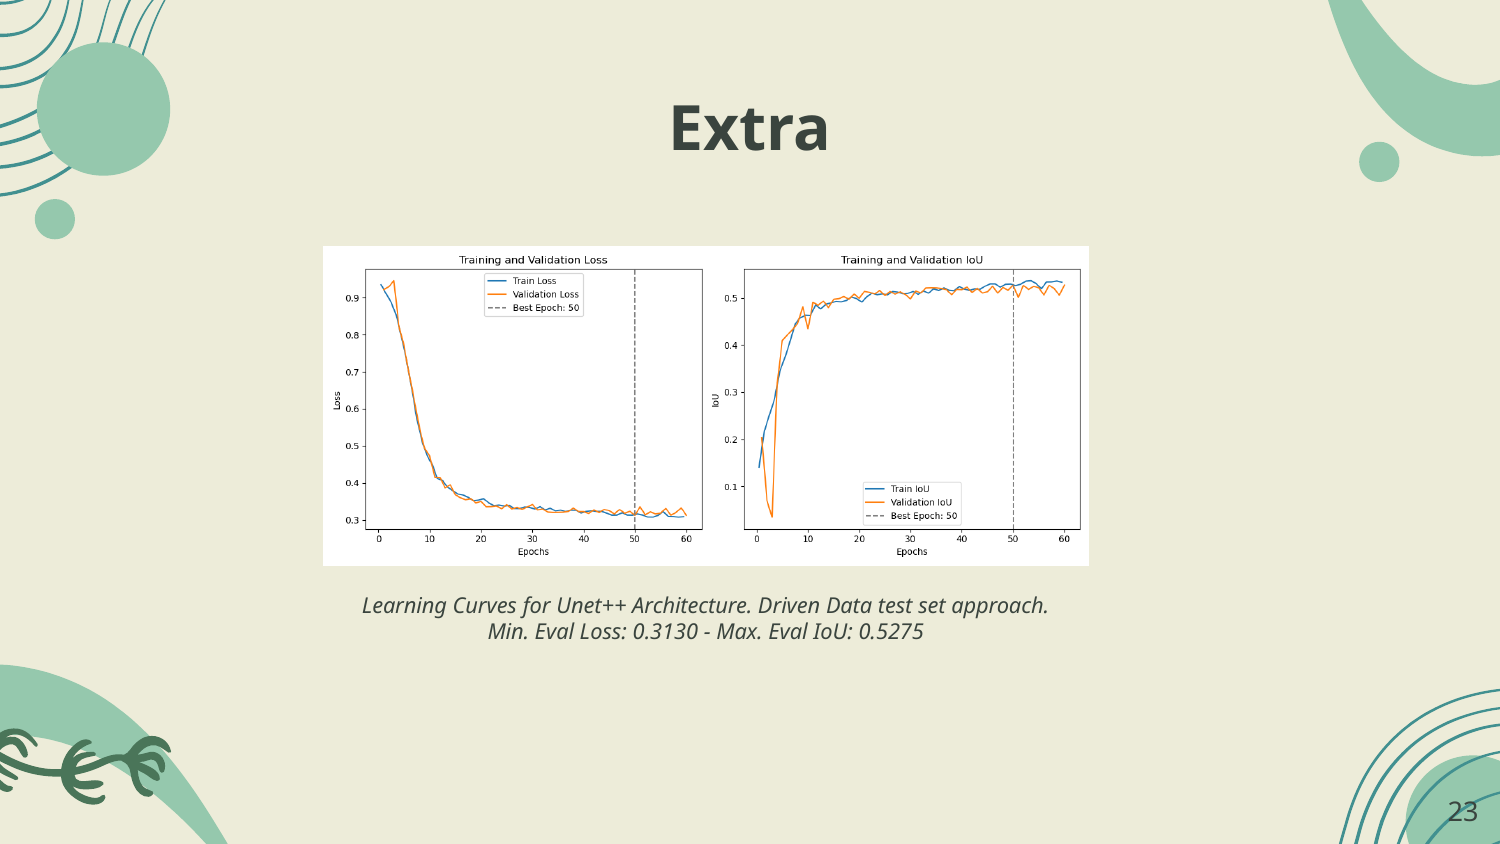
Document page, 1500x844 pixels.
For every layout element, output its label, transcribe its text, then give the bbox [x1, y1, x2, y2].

slide_number ‹#› [1403, 779, 1494, 844]
title Extra [118, 72, 1382, 167]
text_box Learning Curves for Unet++ Architecture. Driven Data test set approach. Min. Eval Loss: 0.3130 - Max. Eval IoU: 0.5275 [323, 576, 1089, 660]
picture [323, 246, 1089, 566]
